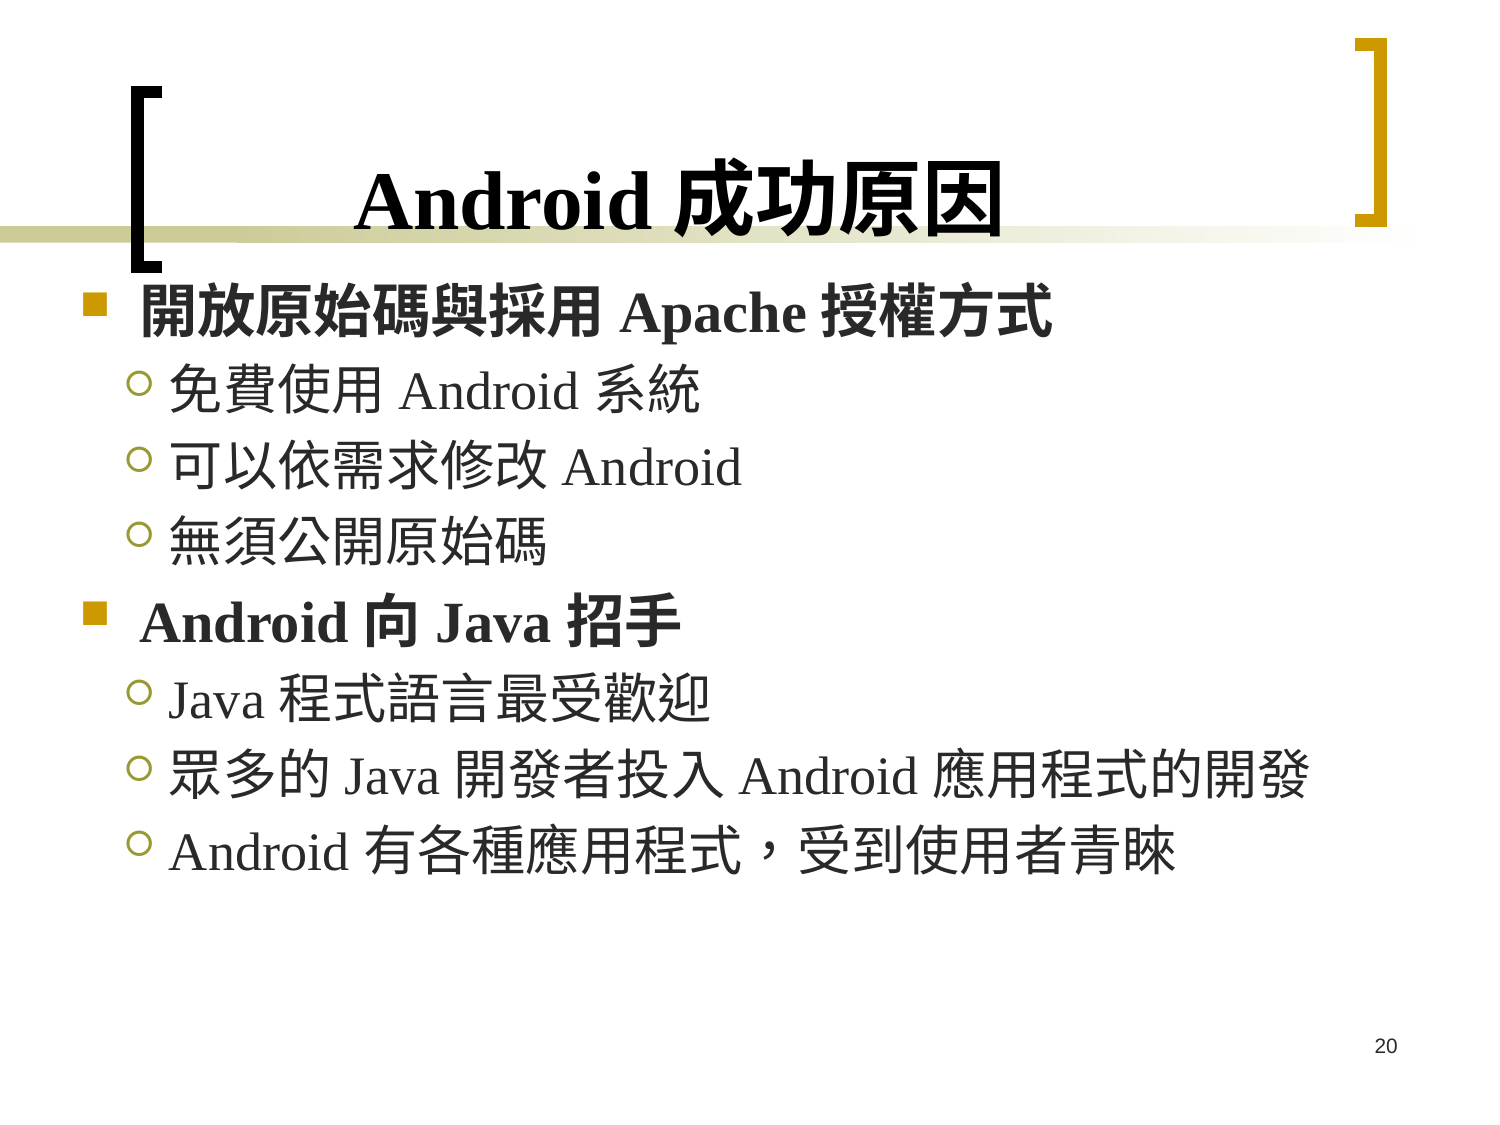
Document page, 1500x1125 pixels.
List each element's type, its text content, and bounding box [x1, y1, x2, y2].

title Android成功原因 [41, 66, 1317, 254]
list 開放原始碼與採用Apache授權方式 免費使用Android系統 可以依需求修改Android 無須公開原始碼 Android向Java招手 Java程式語言最受歡迎 眾多的Java開發者投入Android應用程式的開發 Android有各種應用程式，受到使用者青睞 [64, 267, 1459, 1012]
slide_number 20 [1099, 1024, 1413, 1101]
